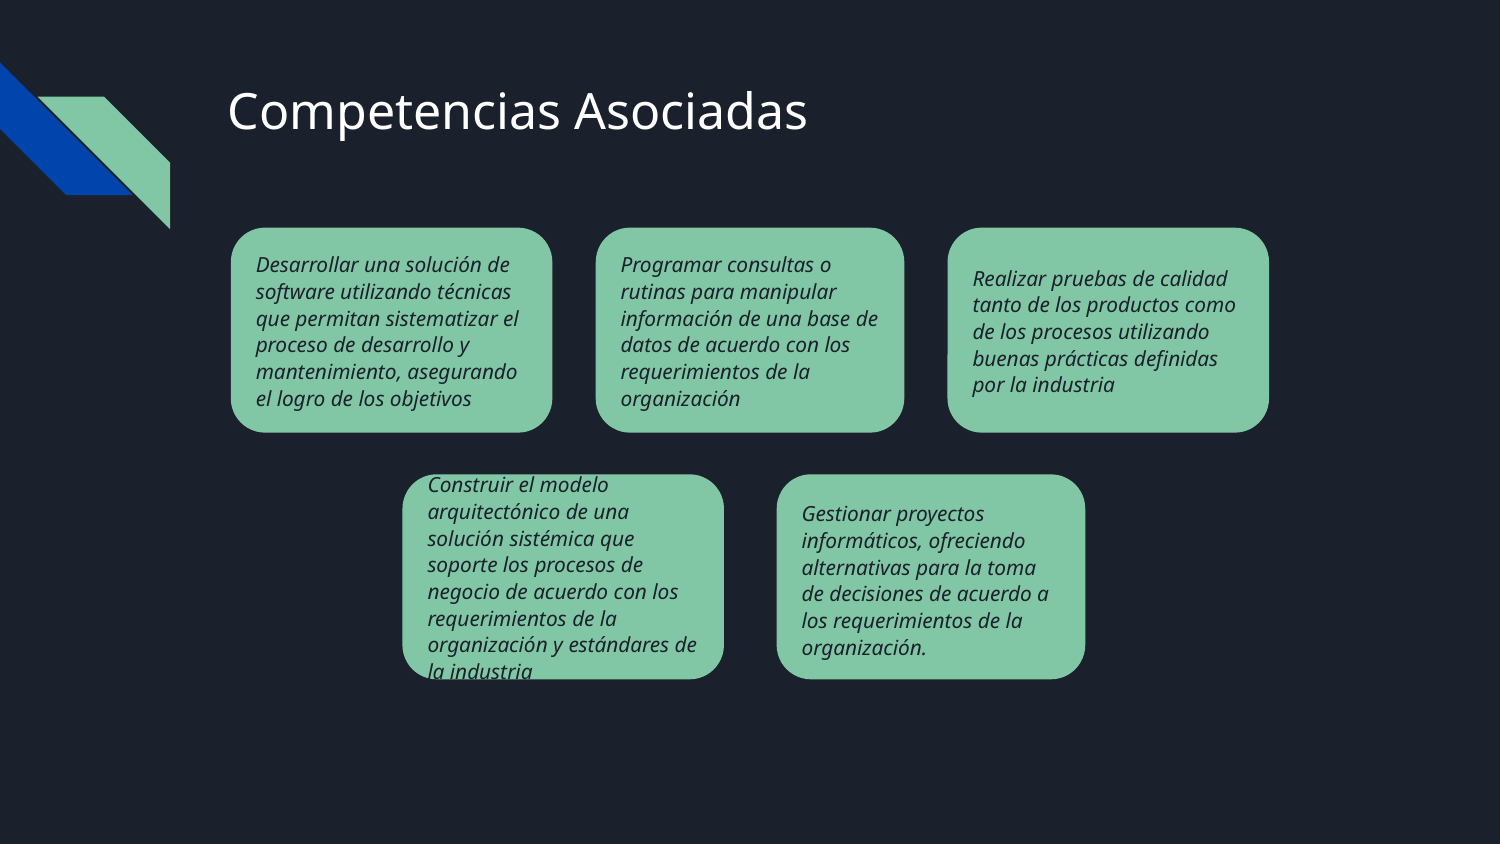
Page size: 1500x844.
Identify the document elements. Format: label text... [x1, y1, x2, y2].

text_box Gestionar proyectos informáticos, ofreciendo alternativas para la toma de decisiones de acuerdo a los requerimientos de la organización. [776, 474, 1086, 680]
text_box Realizar pruebas de calidad tanto de los productos como de los procesos utilizando buenas prácticas definidas por la industria [947, 227, 1270, 433]
text_box Programar consultas o rutinas para manipular información de una base de datos de acuerdo con los requerimientos de la organización [595, 227, 905, 433]
text_box Desarrollar una solución de software utilizando técnicas que permitan sistematizar el proceso de desarrollo y mantenimiento, asegurando el logro de los objetivos [230, 227, 553, 433]
title Competencias Asociadas [212, 64, 1368, 215]
text_box Construir el modelo arquitectónico de una solución sistémica que soporte los procesos de negocio de acuerdo con los requerimientos de la organización y estándares de la industria [402, 474, 724, 680]
